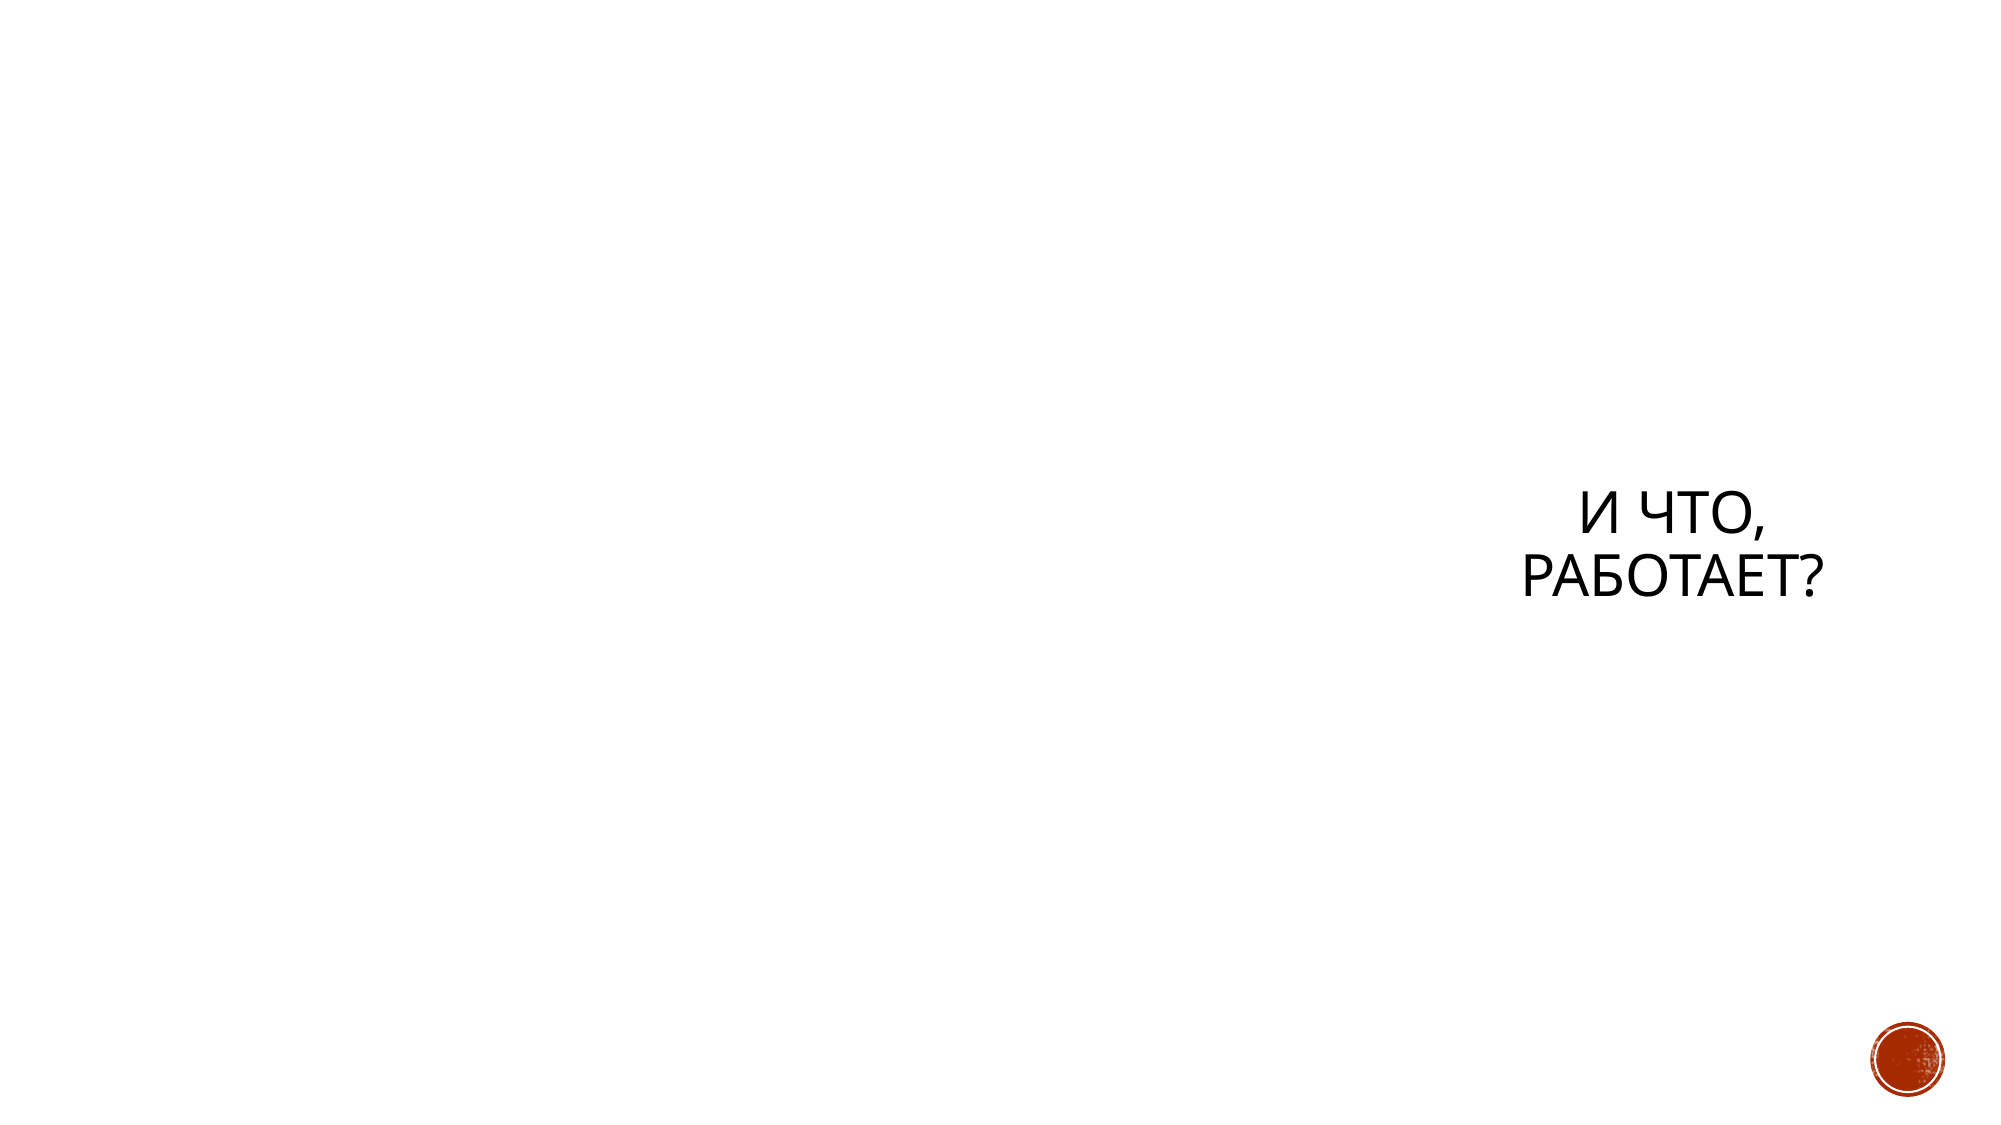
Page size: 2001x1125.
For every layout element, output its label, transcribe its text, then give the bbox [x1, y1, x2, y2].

title И что, работает? [1519, 79, 1826, 1013]
